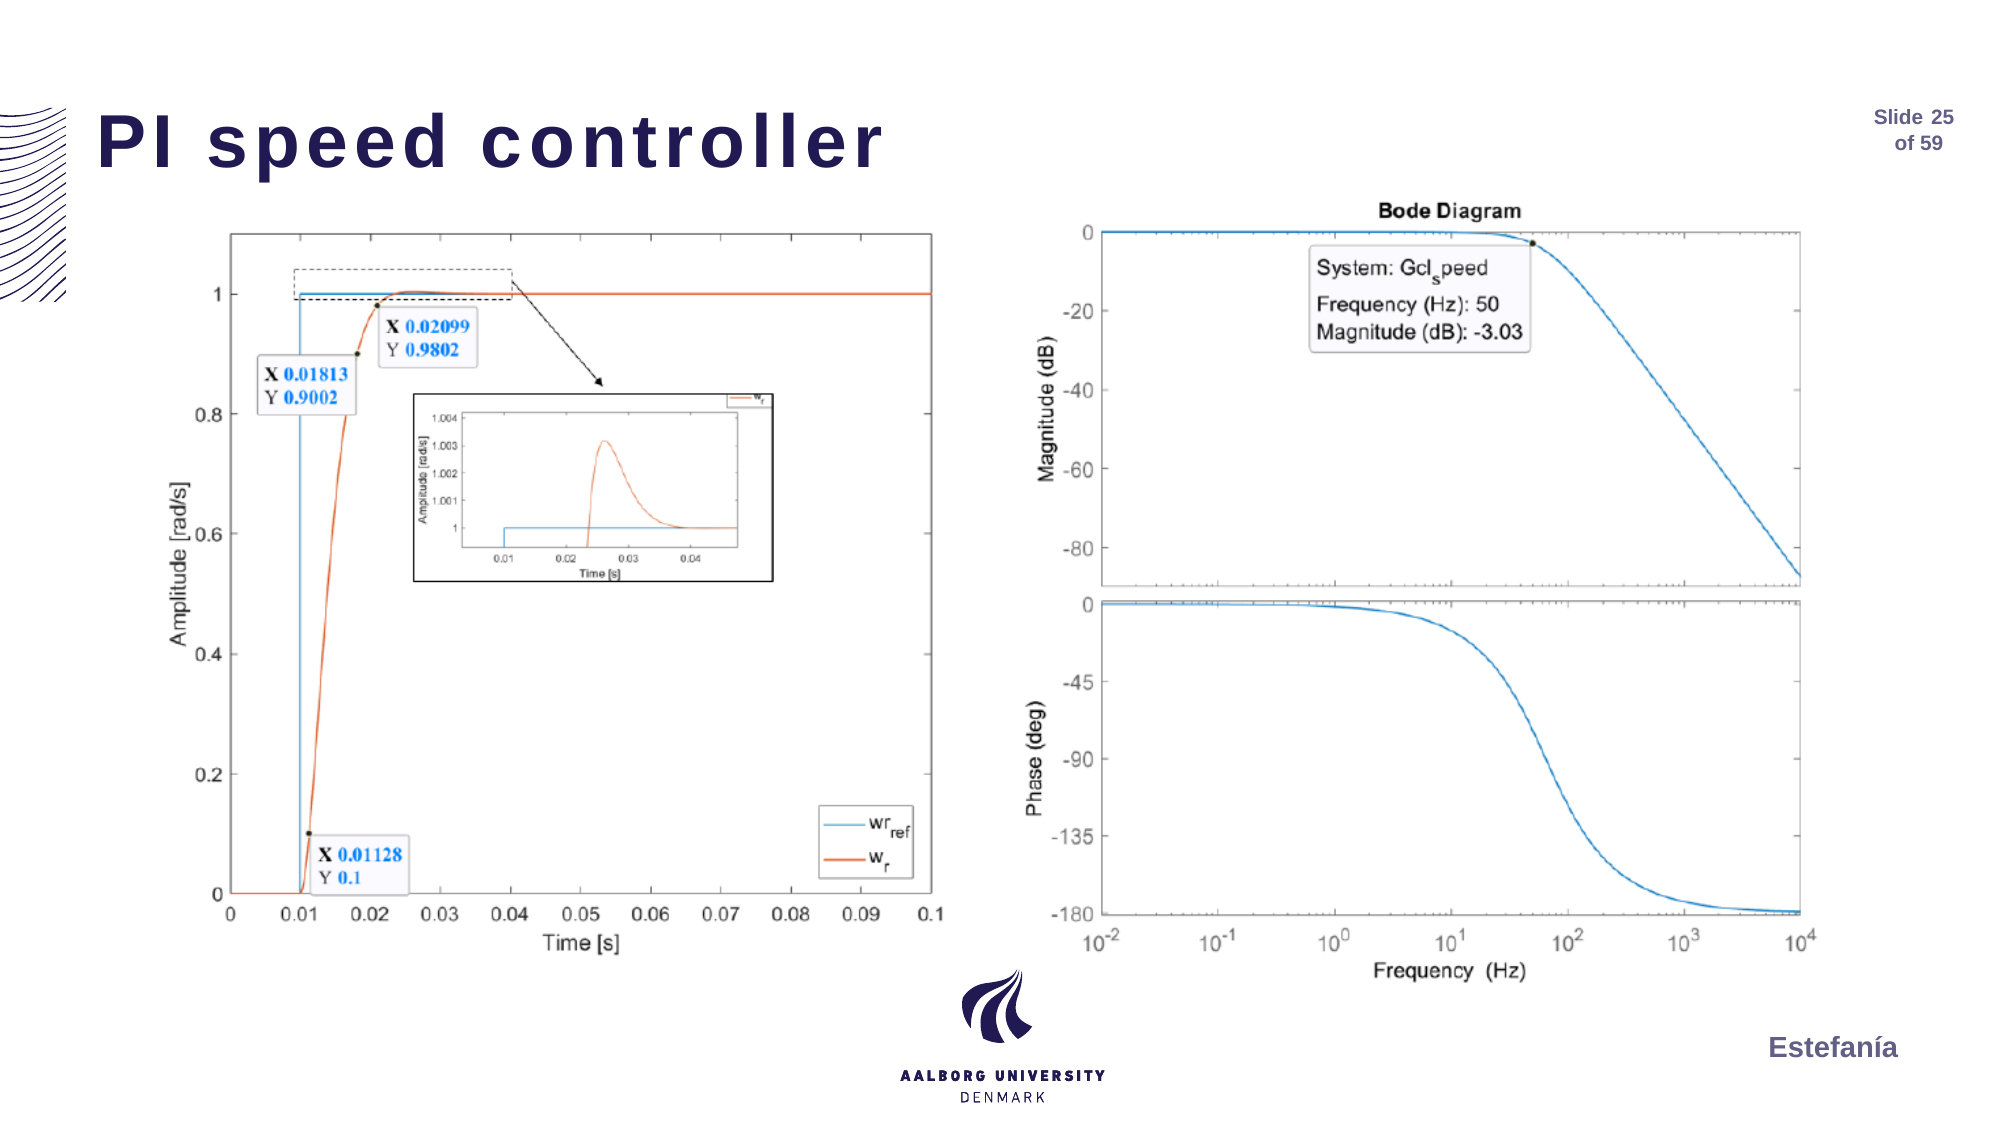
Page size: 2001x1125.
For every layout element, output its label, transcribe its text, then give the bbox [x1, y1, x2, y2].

text_box Estefanía [1765, 1027, 1899, 1065]
text_box of 59 [1864, 123, 1944, 162]
picture [143, 206, 968, 969]
title PI speed controller [96, 60, 1582, 303]
picture [1024, 188, 1831, 995]
slide_number 25 [1924, 97, 1954, 135]
text_box Slide [1859, 97, 1924, 135]
